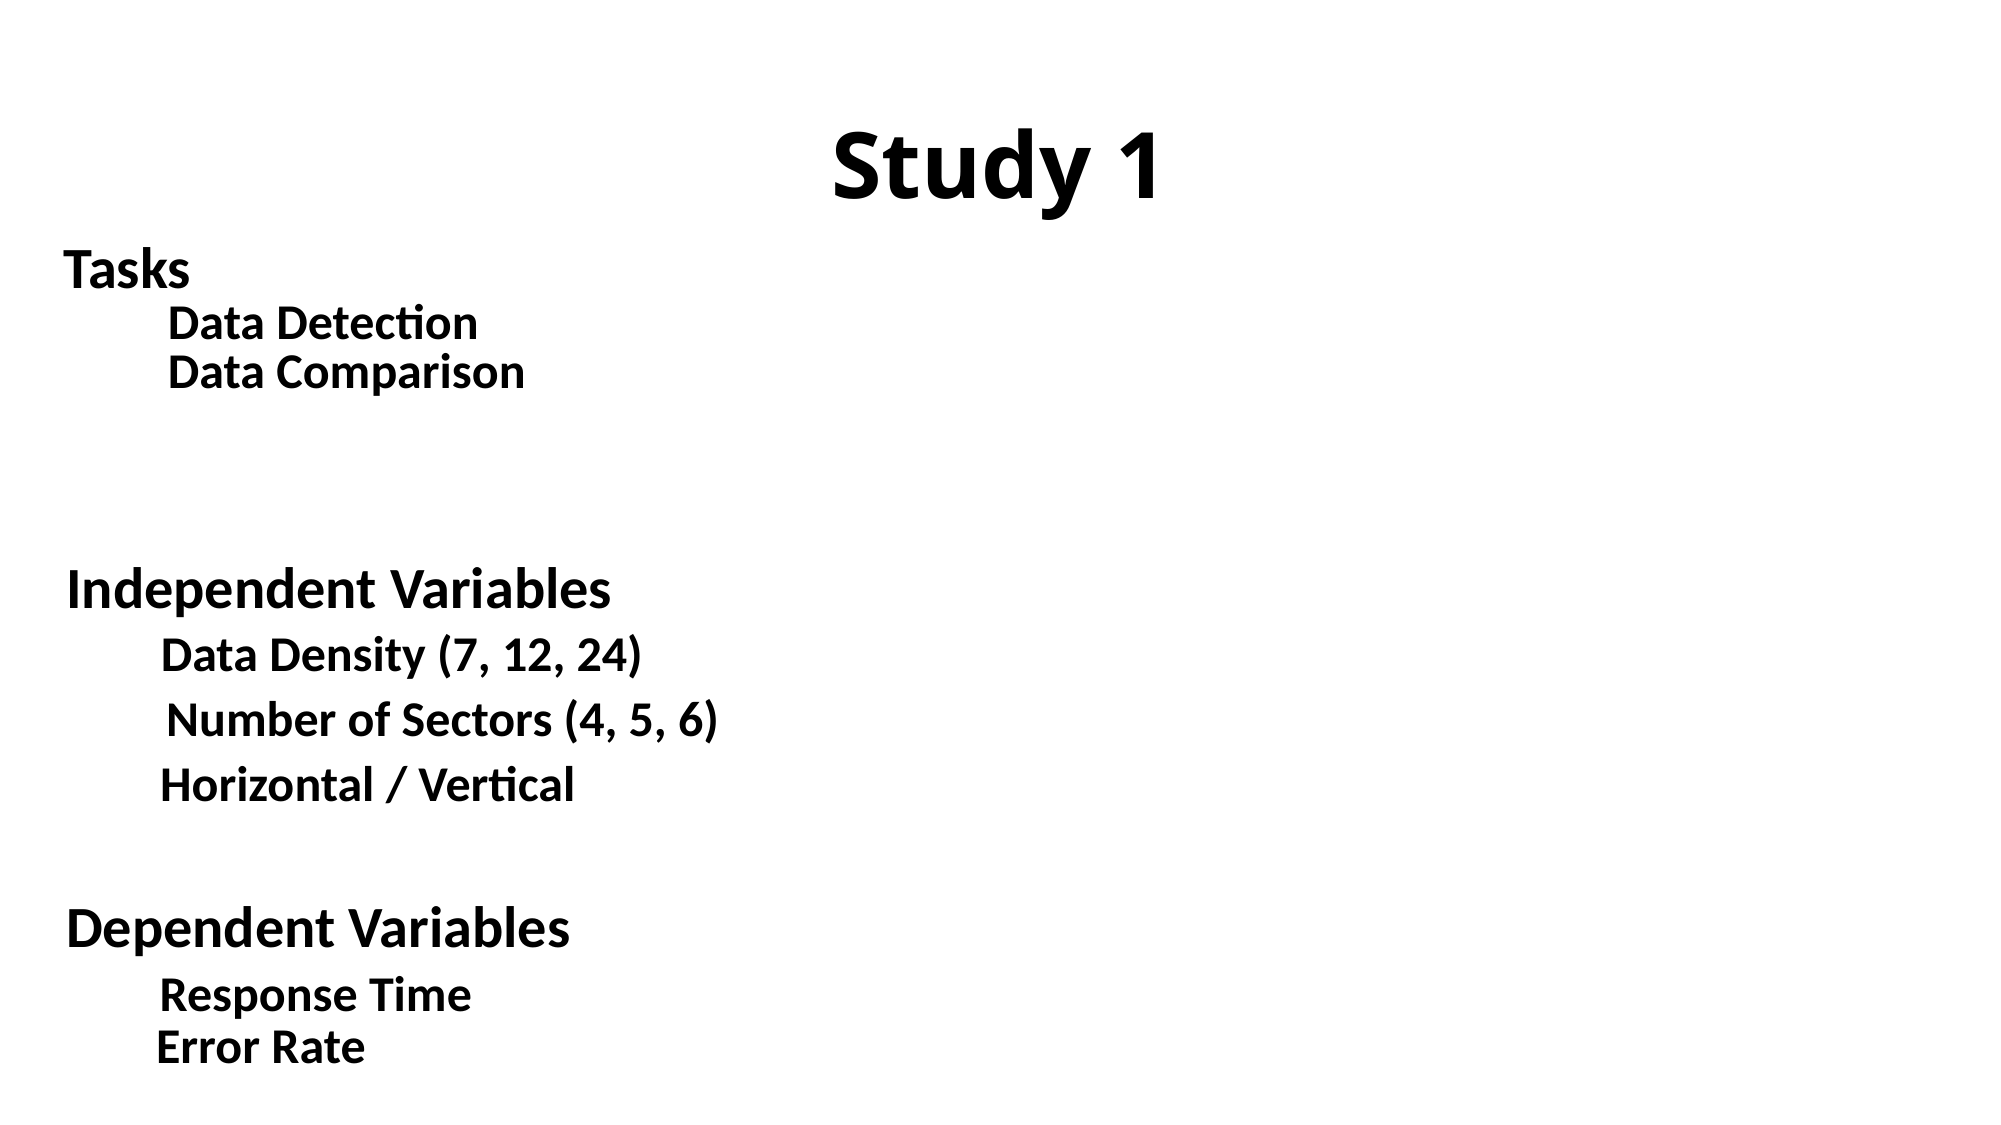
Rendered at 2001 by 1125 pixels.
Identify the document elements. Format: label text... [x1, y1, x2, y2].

text_box Horizontal / Vertical [145, 743, 591, 819]
text_box Error Rate [141, 1005, 382, 1081]
text_box Number of Sectors (4, 5, 6) [151, 679, 735, 754]
text_box Independent Variables [51, 542, 627, 628]
text_box Data Density (7, 12, 24) [146, 614, 659, 690]
text_box Data Detection [153, 282, 494, 331]
text_box Tasks [49, 222, 207, 308]
text_box Dependent Variables [51, 881, 586, 967]
text_box Response Time [144, 954, 488, 1029]
text_box Data Comparison [153, 331, 541, 406]
title Study 1 [137, 59, 1863, 278]
